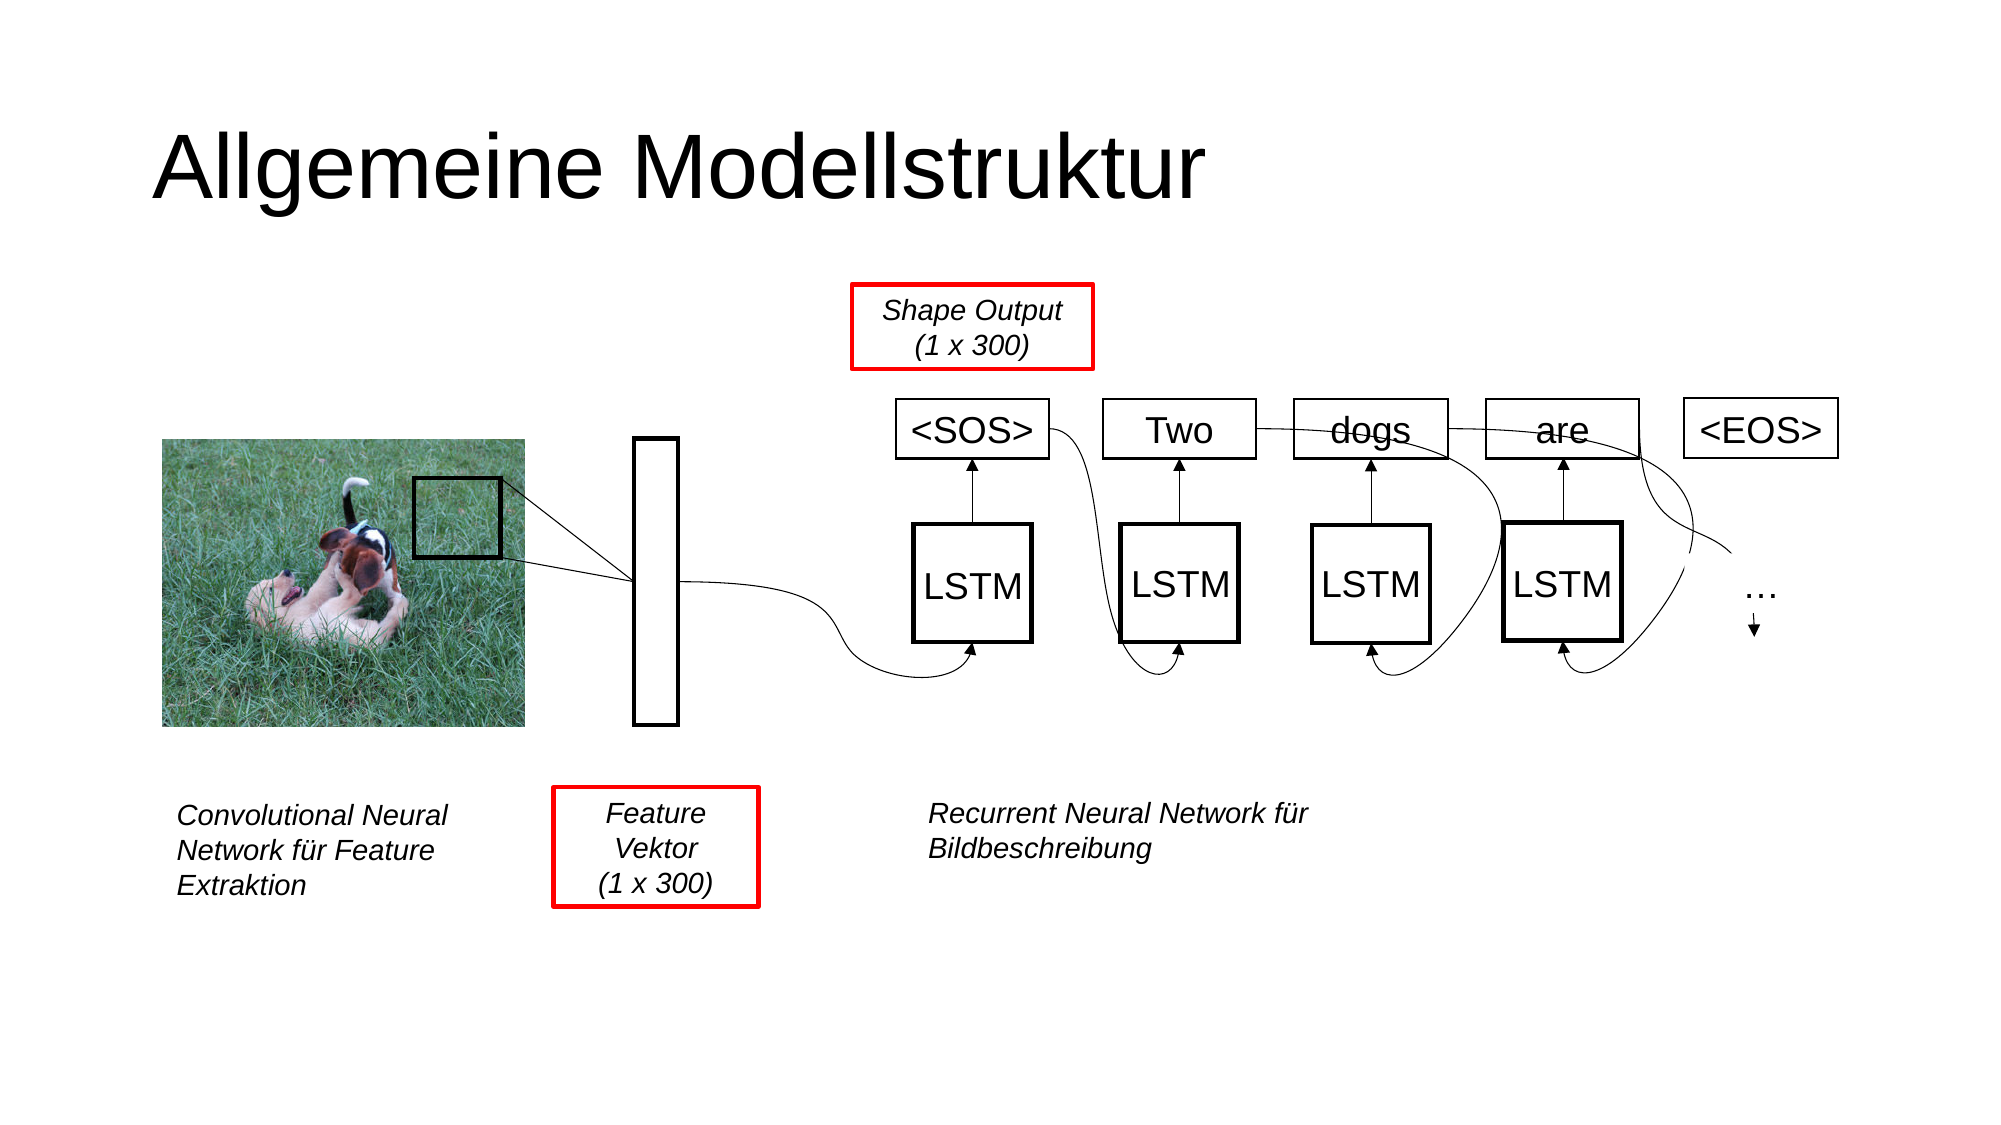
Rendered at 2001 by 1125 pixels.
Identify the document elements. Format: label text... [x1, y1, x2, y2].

text_box Convolutional Neural Network für Feature Extraktion [161, 789, 552, 909]
text_box Recurrent Neural Network für Bildbeschreibung [913, 786, 1354, 872]
title Allgemeine Modellstruktur [137, 59, 1863, 278]
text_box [161, 398, 1838, 727]
text_box Feature Vektor (1 x 300) [553, 787, 759, 907]
text_box Shape Output (1 x 300) [851, 284, 1093, 369]
